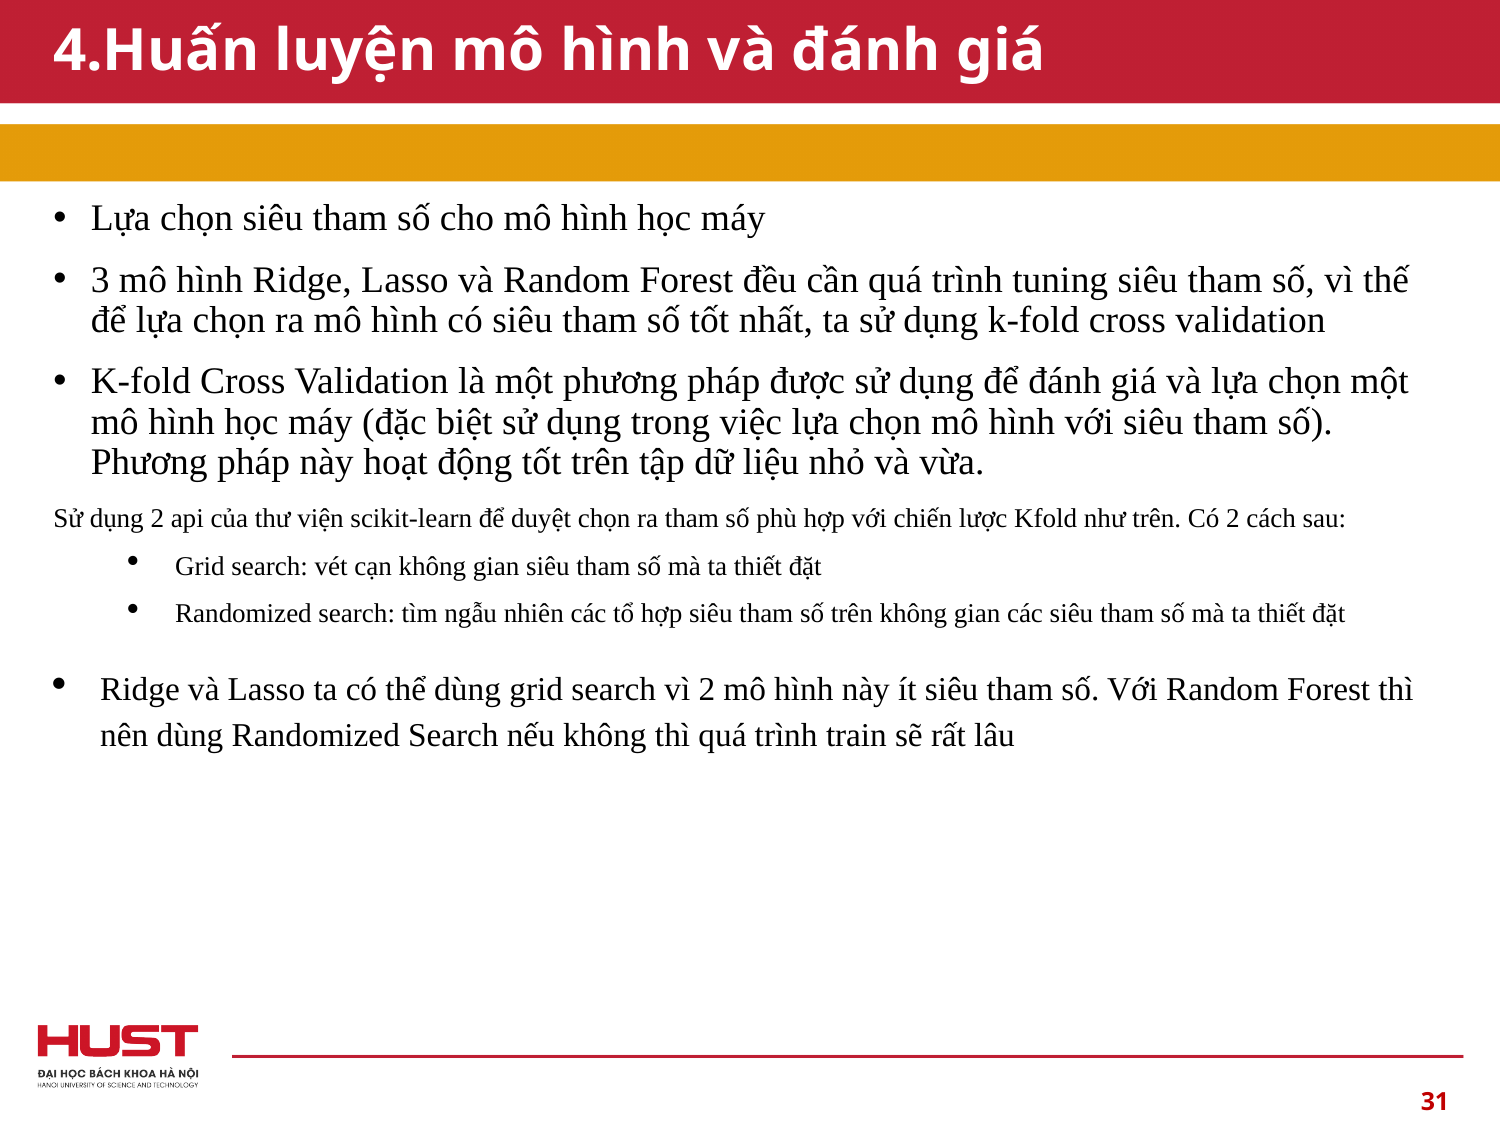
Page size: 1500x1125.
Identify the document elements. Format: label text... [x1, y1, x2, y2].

list Lựa chọn siêu tham số cho mô hình học máy 3 mô hình Ridge, Lasso và Random Forest đều cần quá trình tuning siêu tham số, vì thế để lựa chọn ra mô hình có siêu tham số tốt nhất, ta sử dụng k-fold cross validation K-fold Cross Validation là một phương pháp được sử dụng để đánh giá và lựa chọn một mô hình học máy (đặc biệt sử dụng trong việc lựa chọn mô hình với siêu tham số). Phương pháp này hoạt động tốt trên tập dữ liệu nhỏ và vừa. Sử dụng 2 api của thư viện scikit-learn để duyệt chọn ra tham số phù hợp với chiến lược Kfold như trên. Có 2 cách sau: Grid search: vét cạn không gian siêu tham số mà ta thiết đặt Randomized search: tìm ngẫu nhiên các tổ hợp siêu tham số trên không gian các siêu tham số mà ta thiết đặt Ridge và Lasso ta có thể dùng grid search vì 2 mô hình này ít siêu tham số. Với Random Forest thì nên dùng Randomized Search nếu không thì quá trình train sẽ rất lâu [38, 191, 1462, 1000]
slide_number 31 [1126, 1078, 1464, 1125]
picture [0, 0, 1500, 1125]
title 4.Huấn luyện mô hình và đánh giá [38, 12, 1462, 87]
